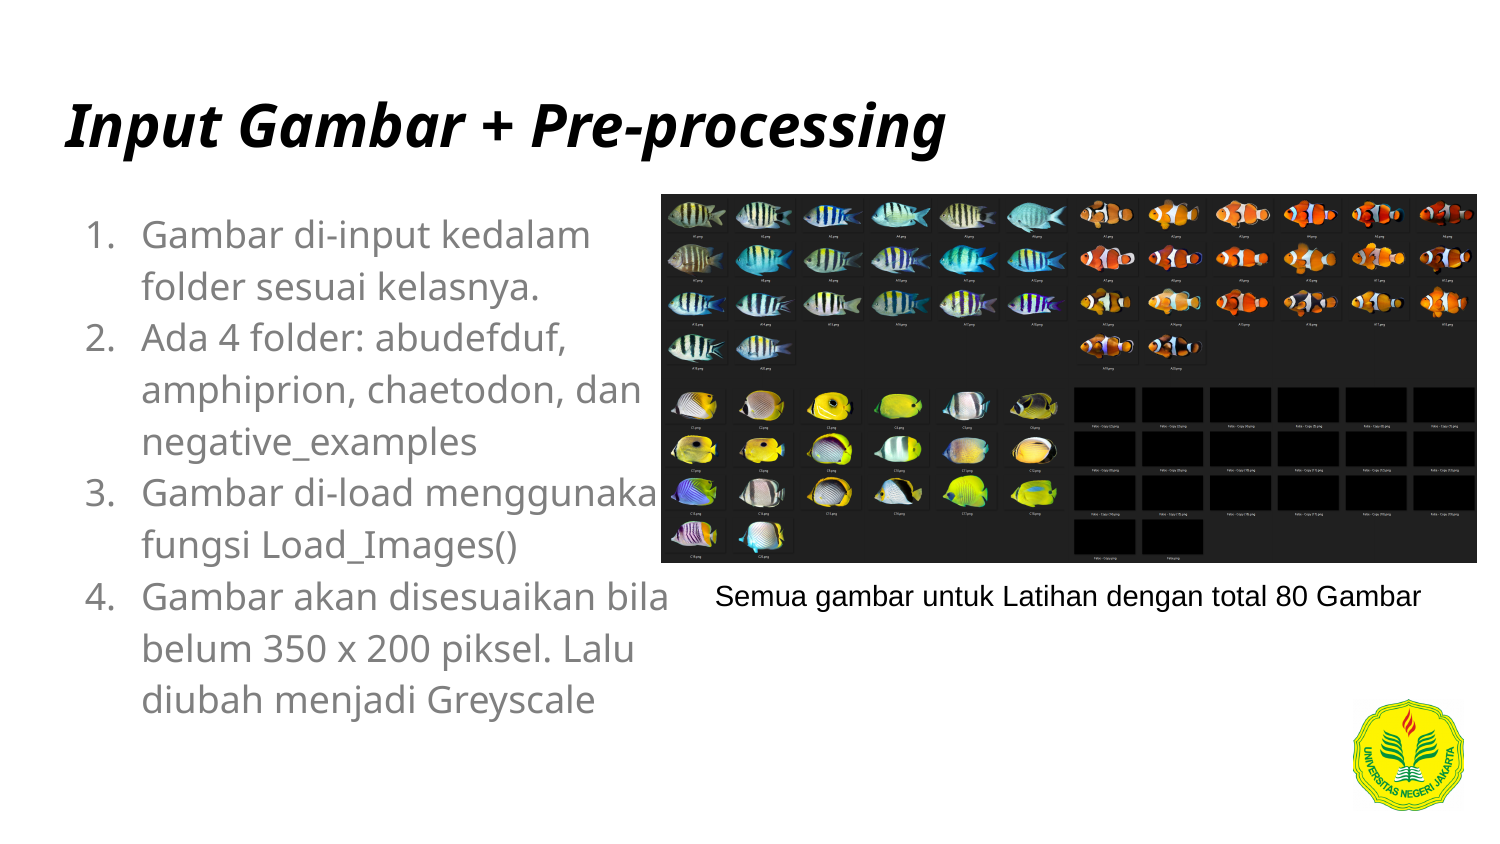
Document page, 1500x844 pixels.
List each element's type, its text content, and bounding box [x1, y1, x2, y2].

list Gambar di-input kedalam folder sesuai kelasnya. Ada 4 folder: abudefduf, amphiprion, chaetodon, dan negative_examples Gambar di-load menggunakan fungsi Load_Images() Gambar akan disesuaikan bila belum 350 x 200 piksel. Lalu diubah menjadi Greyscale [51, 189, 710, 750]
picture [1353, 699, 1465, 811]
title Input Gambar + Pre-processing [51, 72, 1449, 176]
picture [661, 194, 1477, 563]
text_box Semua gambar untuk Latihan dengan total 80 Gambar [699, 571, 1438, 620]
